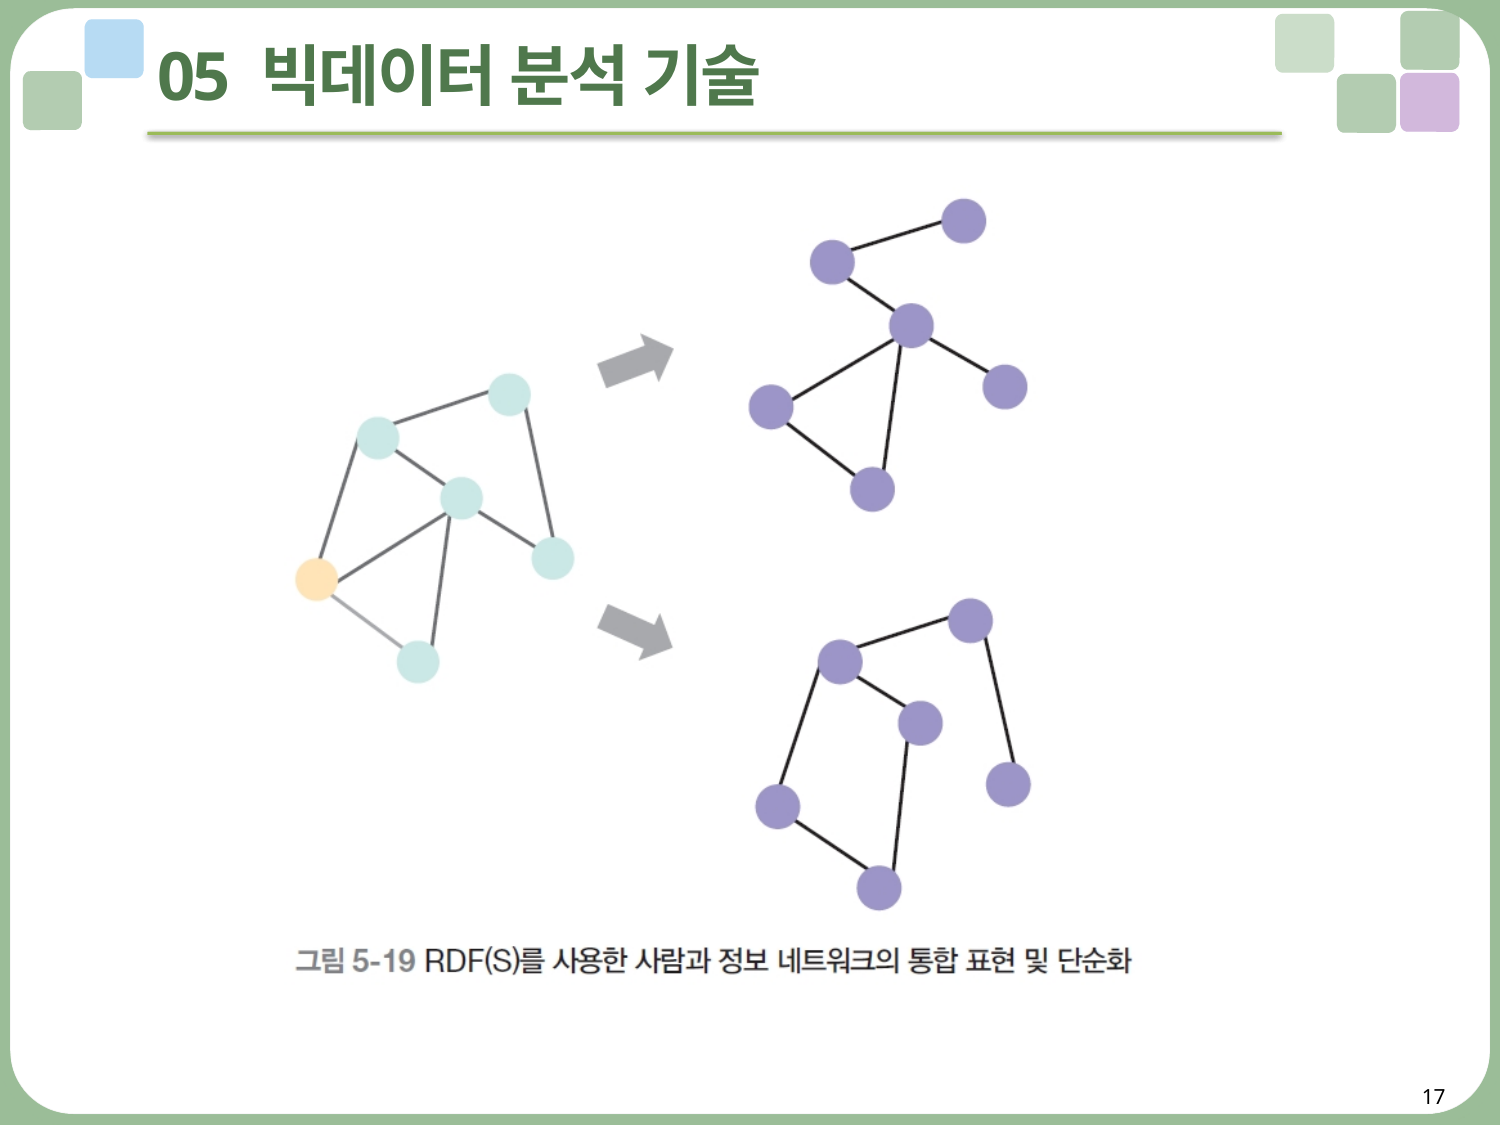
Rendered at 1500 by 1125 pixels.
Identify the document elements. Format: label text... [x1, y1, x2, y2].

picture [0, 0, 1500, 1125]
title 05 빅데이터 분석 기술 [142, 25, 1459, 123]
